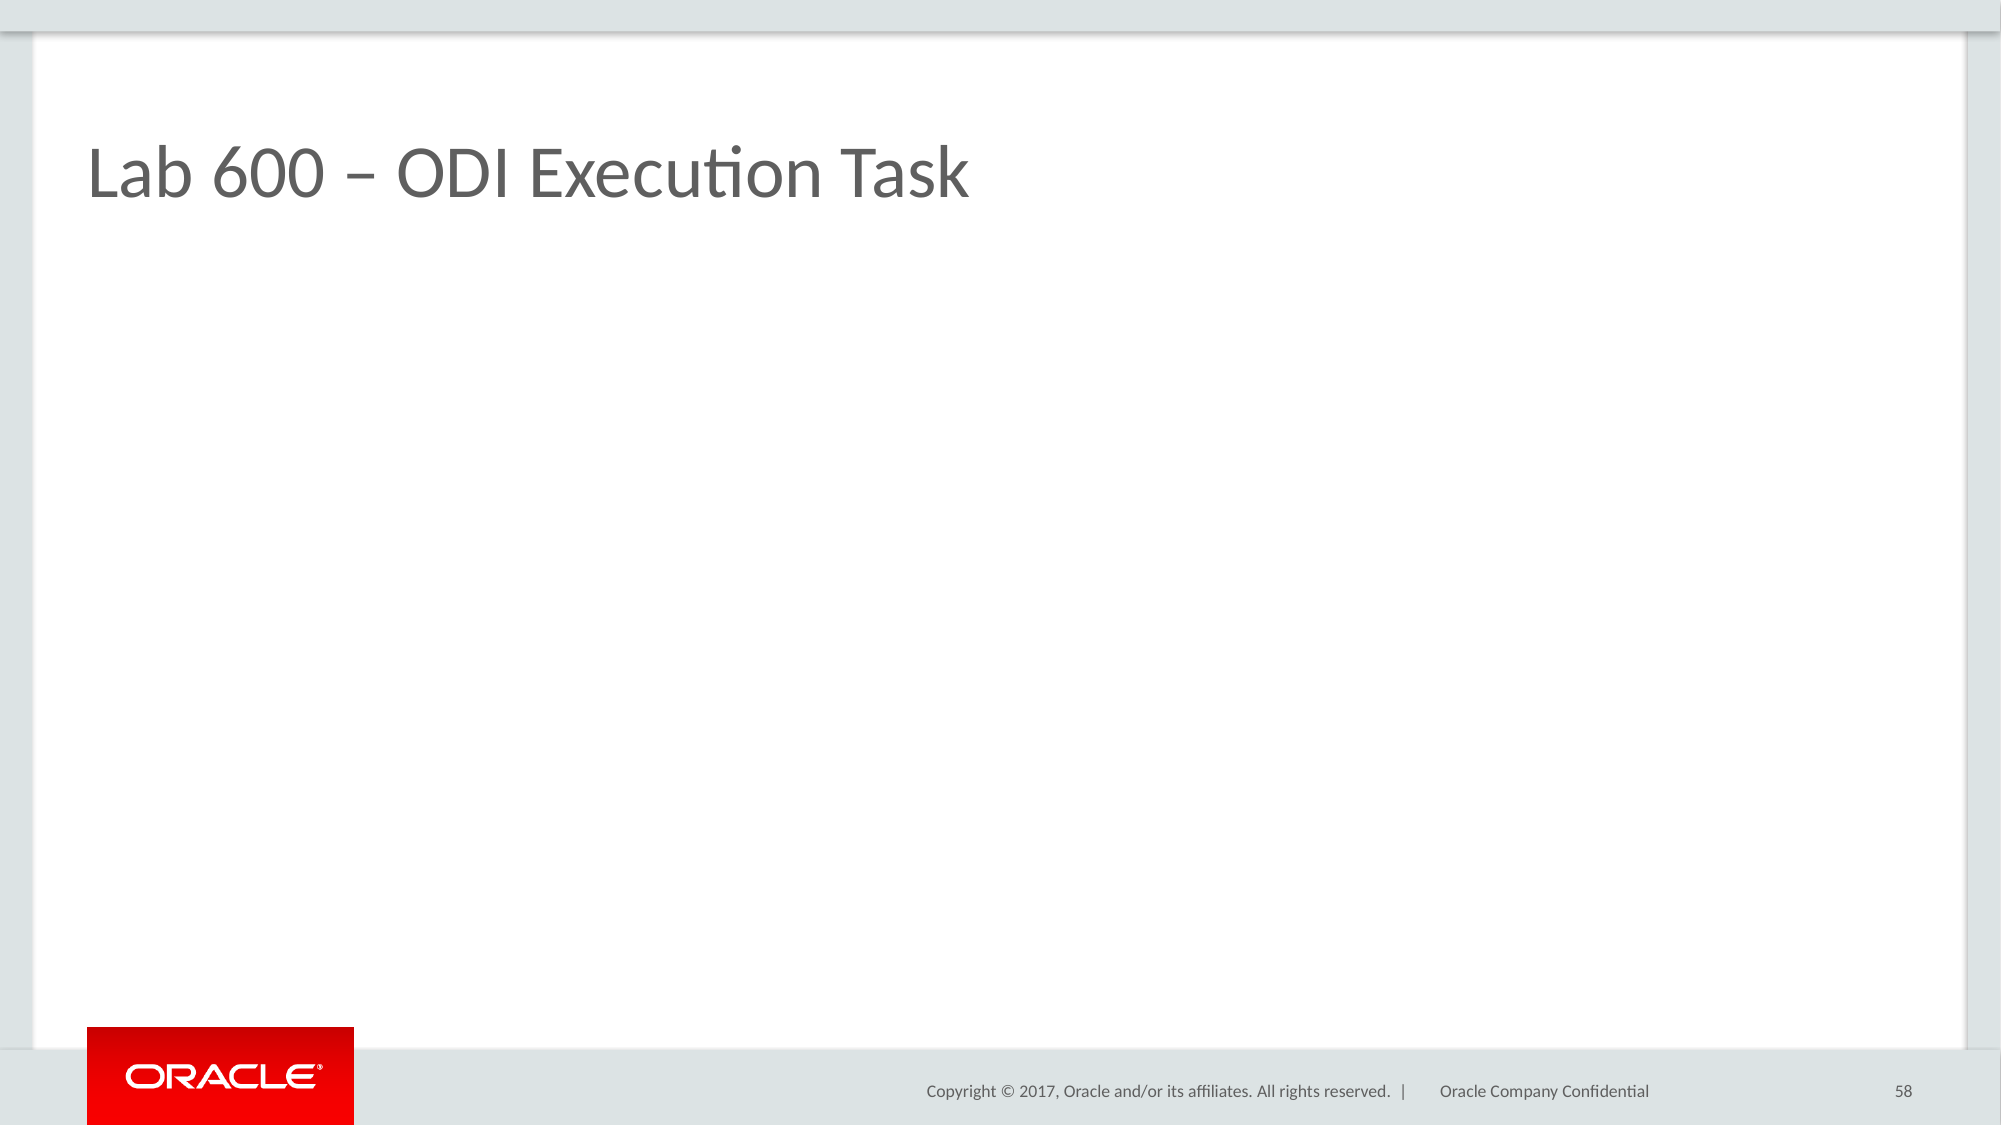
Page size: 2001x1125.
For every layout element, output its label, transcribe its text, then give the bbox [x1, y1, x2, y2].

picture [87, 1027, 354, 1125]
title Lab 600 – ODI Execution Task [87, 66, 1913, 213]
footer Oracle Company Confidential [1440, 1075, 1850, 1106]
slide_number 58 [1850, 1075, 1913, 1106]
